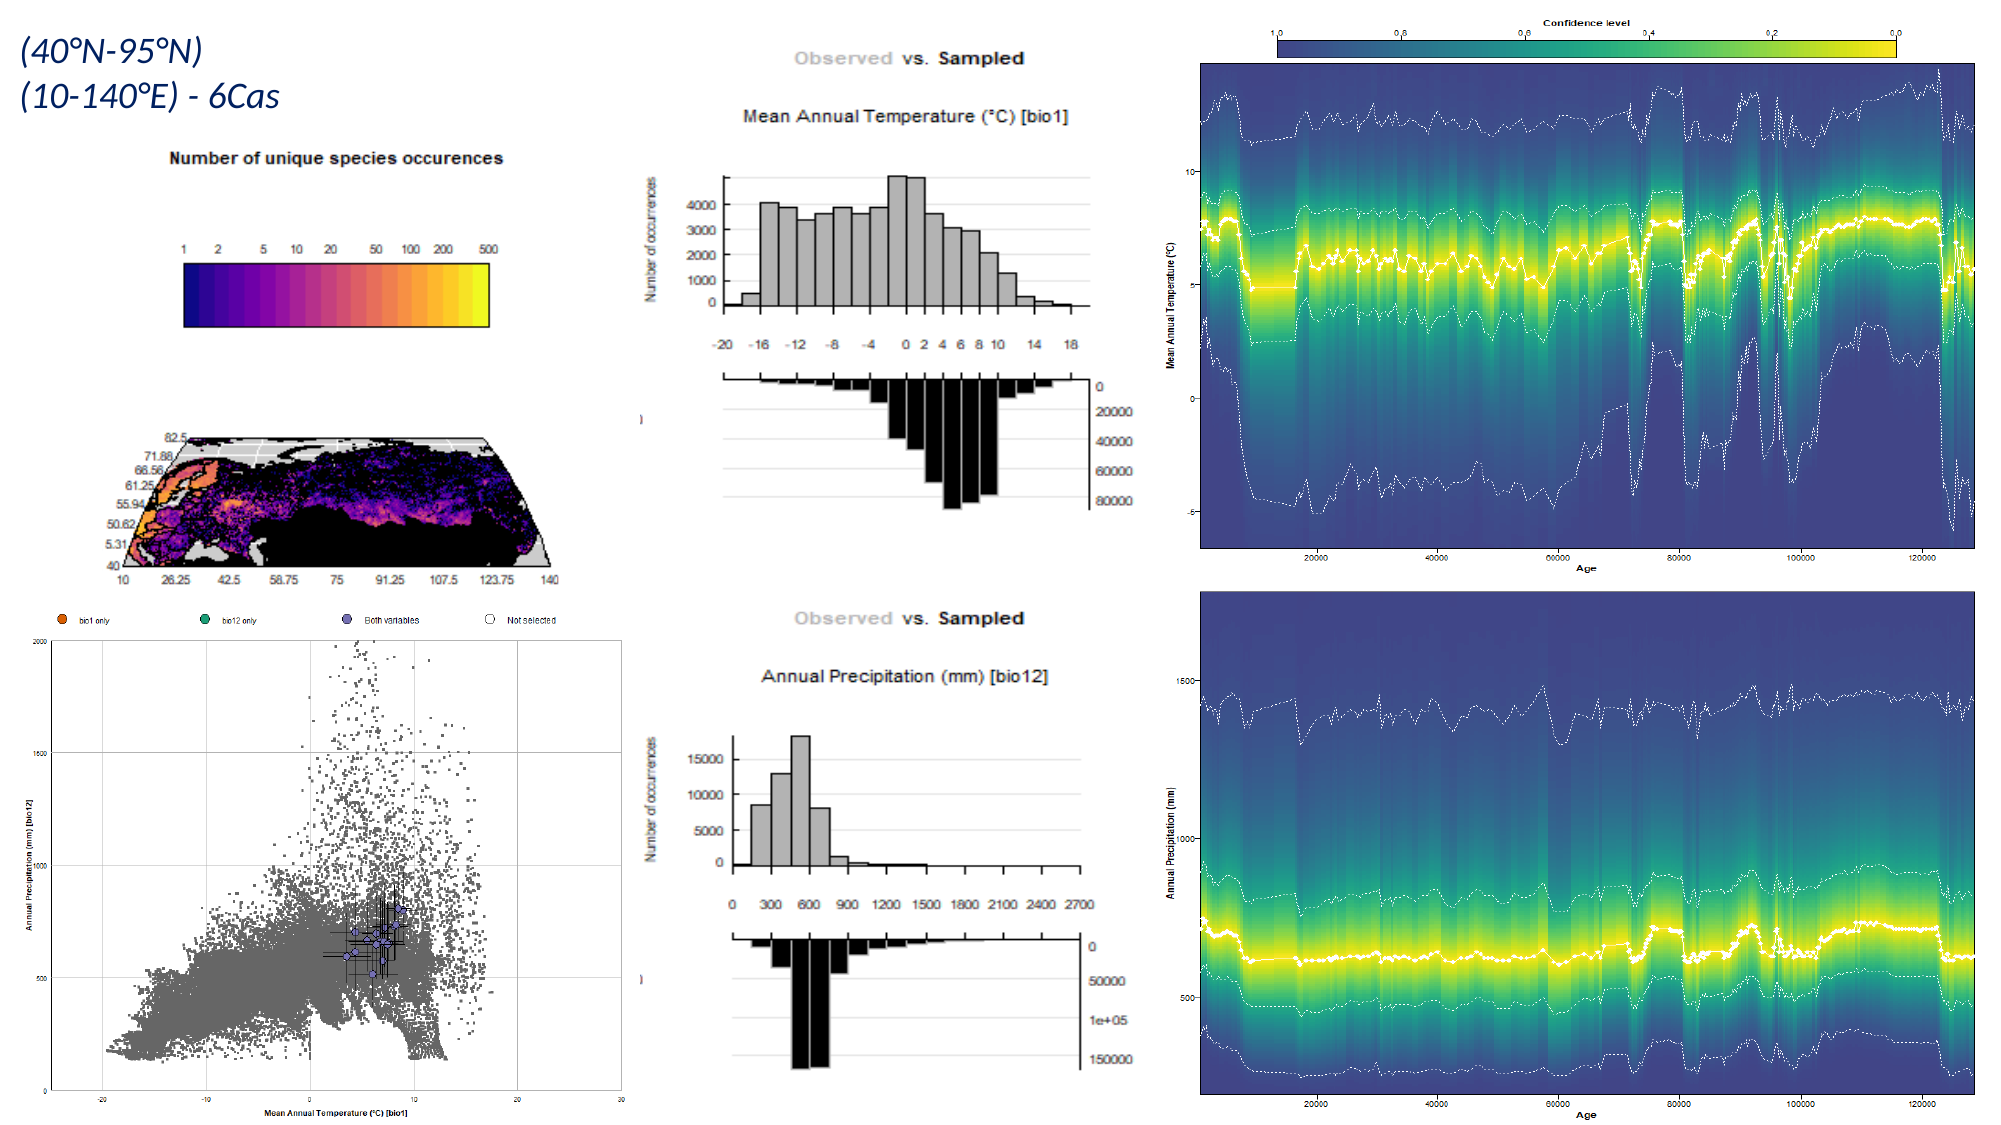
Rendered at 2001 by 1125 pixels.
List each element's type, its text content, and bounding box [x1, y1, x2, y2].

picture [17, 598, 628, 1125]
picture [1160, 589, 1983, 1125]
text_box (40°N-95°N) (10-140°E) - 6Cas [4, 18, 628, 124]
picture [102, 118, 559, 590]
picture [1160, 18, 1983, 578]
picture [640, 50, 1149, 1075]
